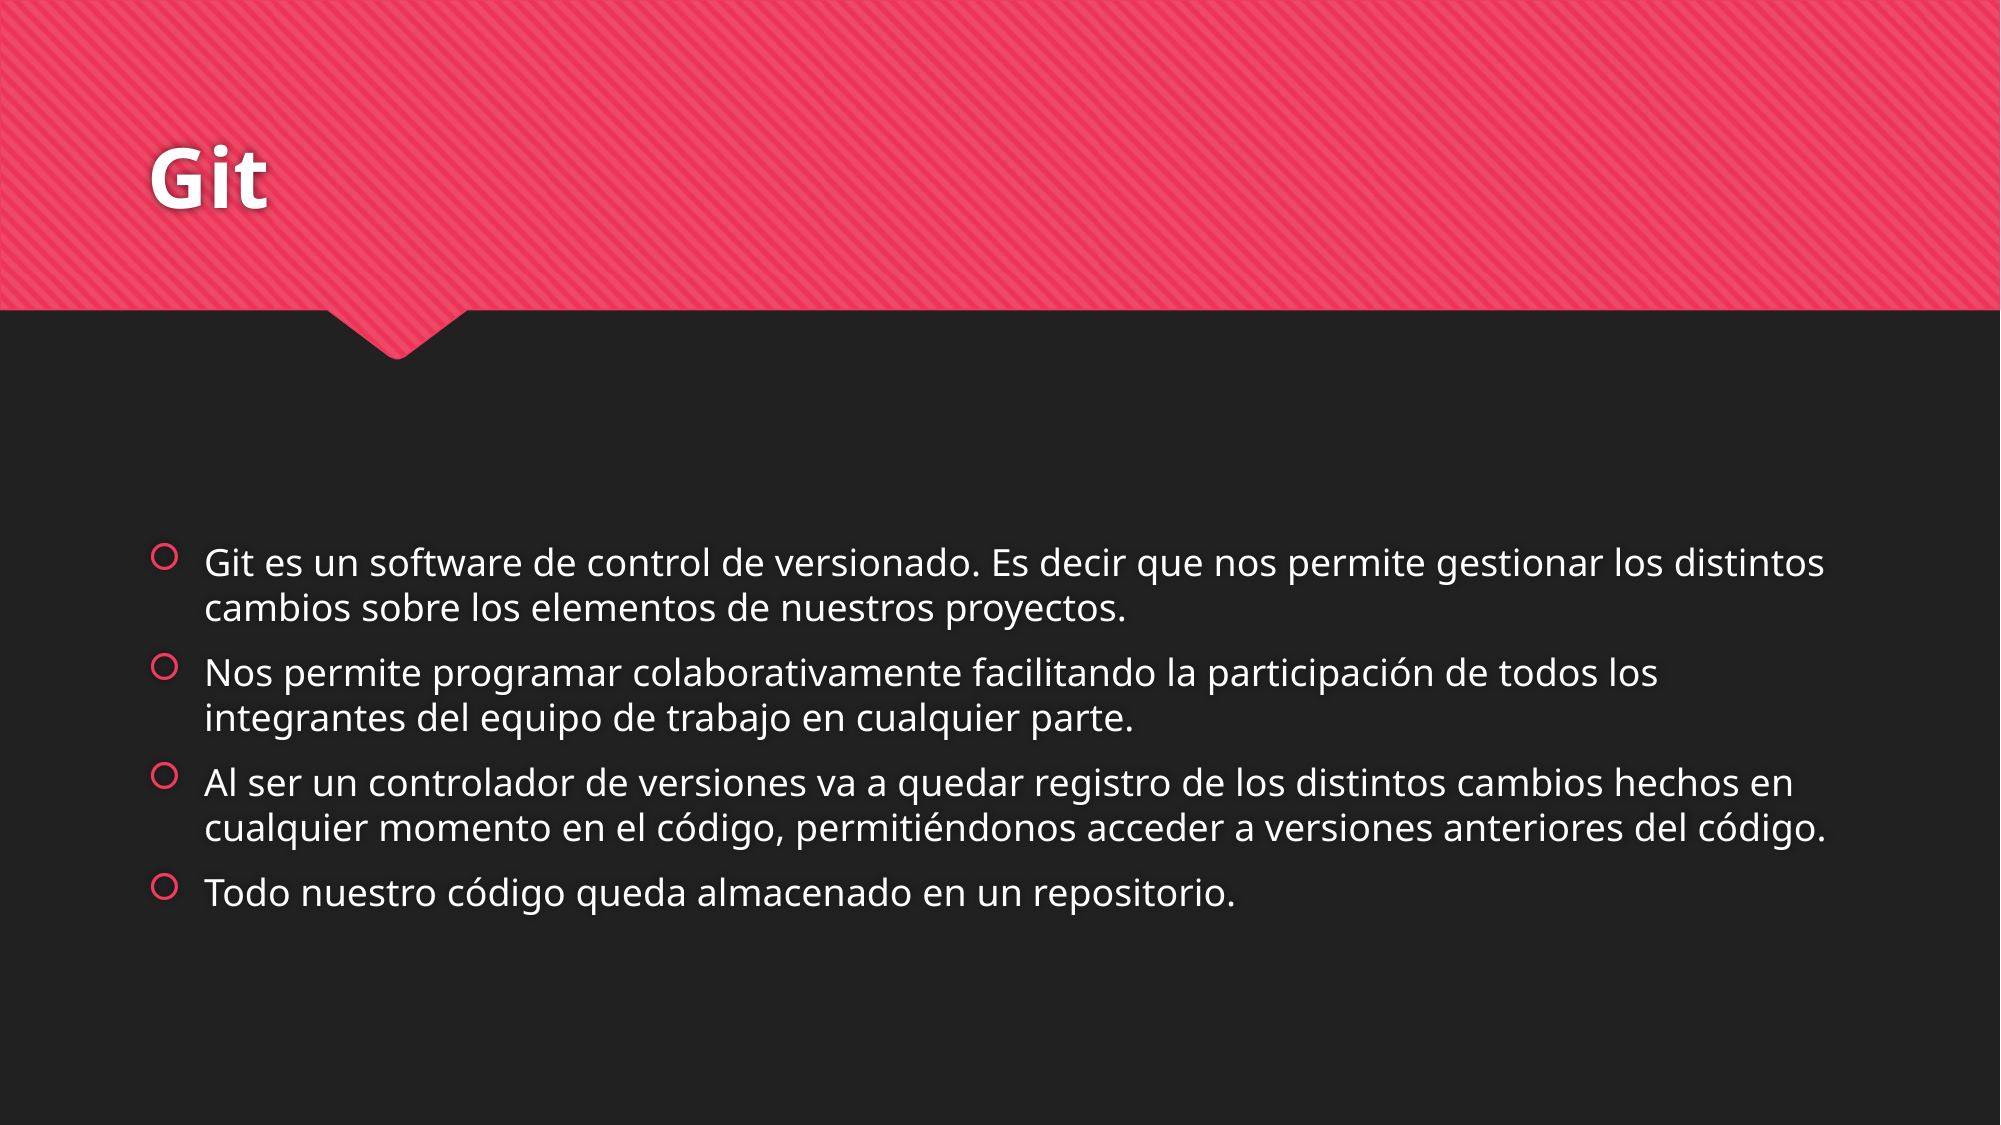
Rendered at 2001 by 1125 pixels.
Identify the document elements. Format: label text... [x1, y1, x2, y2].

list Git es un software de control de versionado. Es decir que nos permite gestionar los distintos cambios sobre los elementos de nuestros proyectos. Nos permite programar colaborativamente facilitando la participación de todos los integrantes del equipo de trabajo en cualquier parte. Al ser un controlador de versiones va a quedar registro de los distintos cambios hechos en cualquier momento en el código, permitiéndonos acceder a versiones anteriores del código. Todo nuestro código queda almacenado en un repositorio. [132, 427, 1865, 1025]
title Git [132, 73, 1868, 233]
